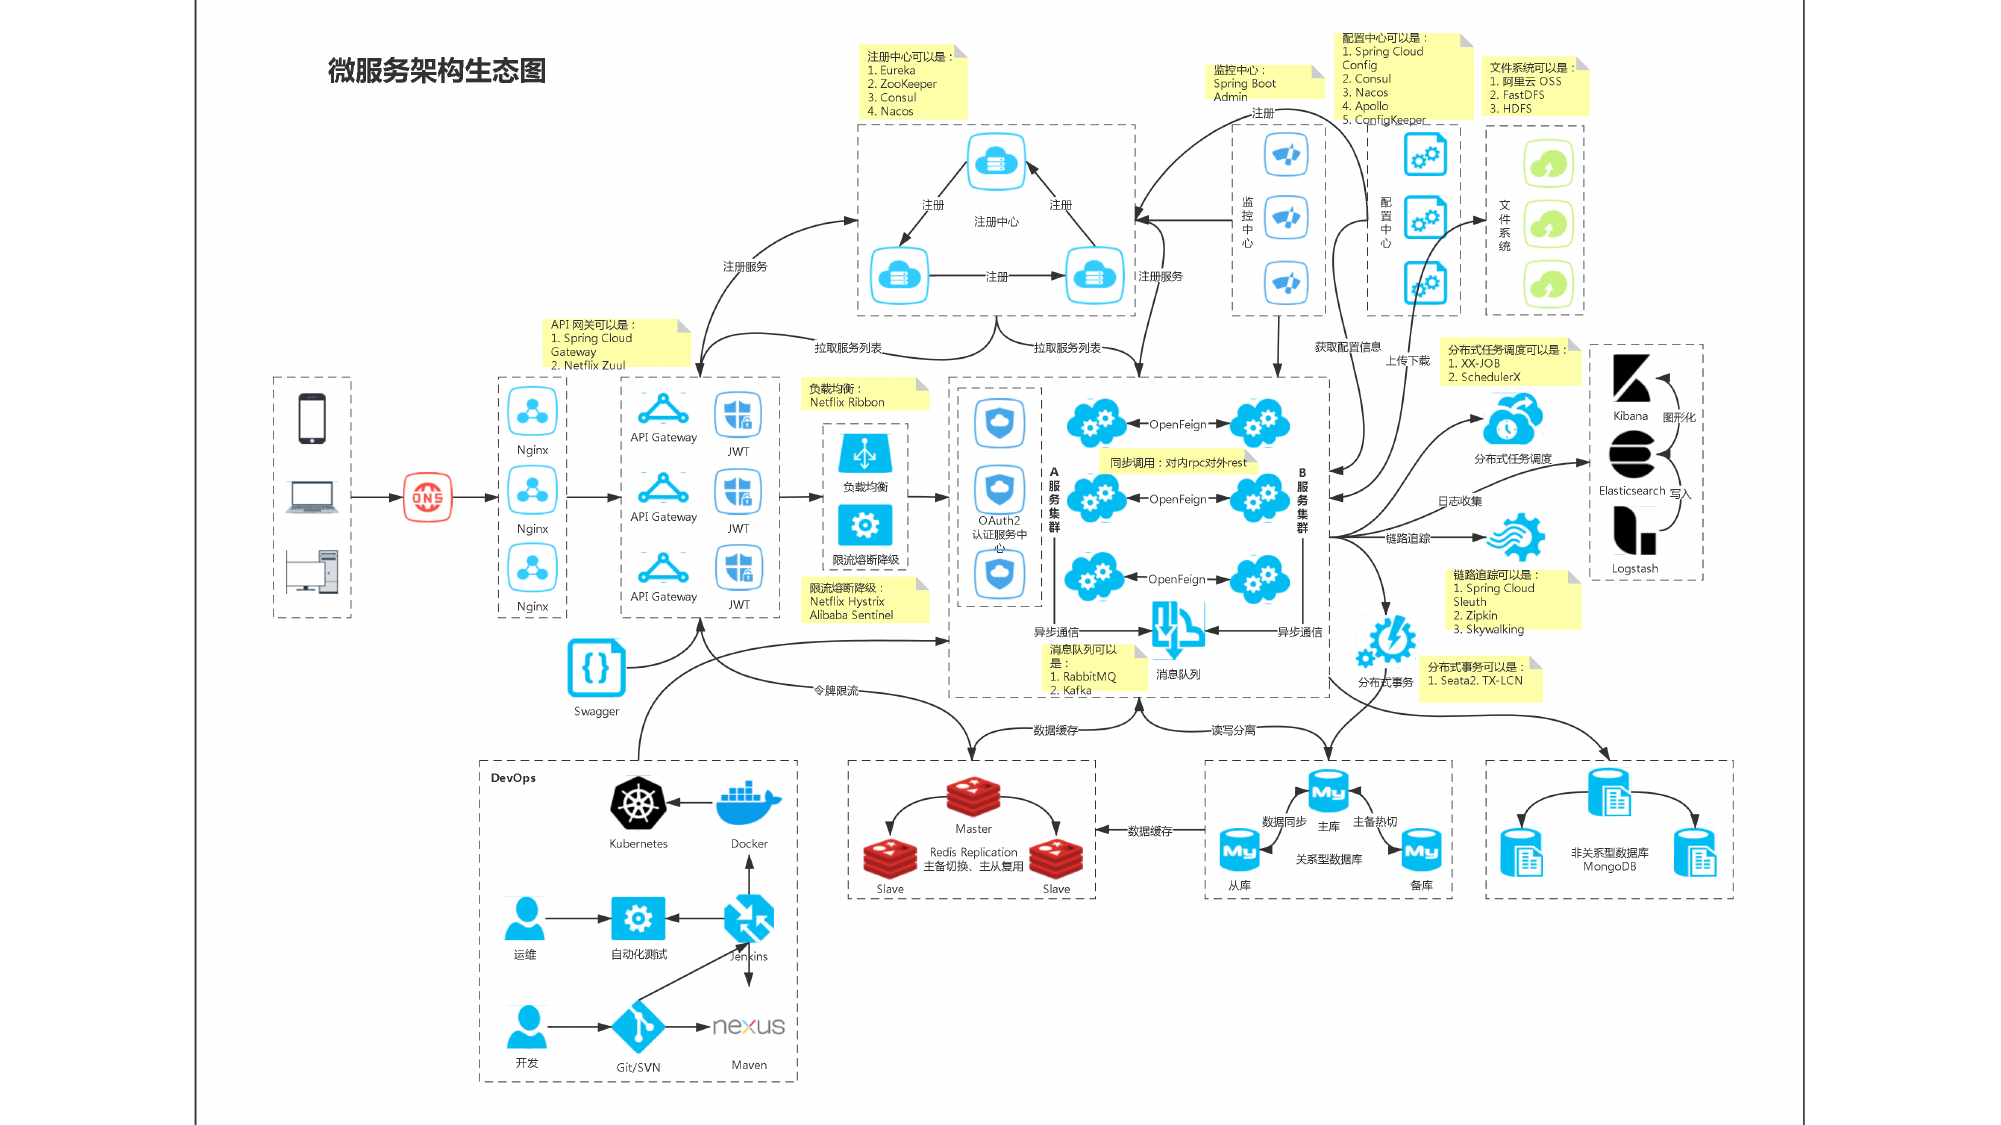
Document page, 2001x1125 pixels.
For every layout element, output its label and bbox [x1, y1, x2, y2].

picture [174, 0, 1825, 1125]
